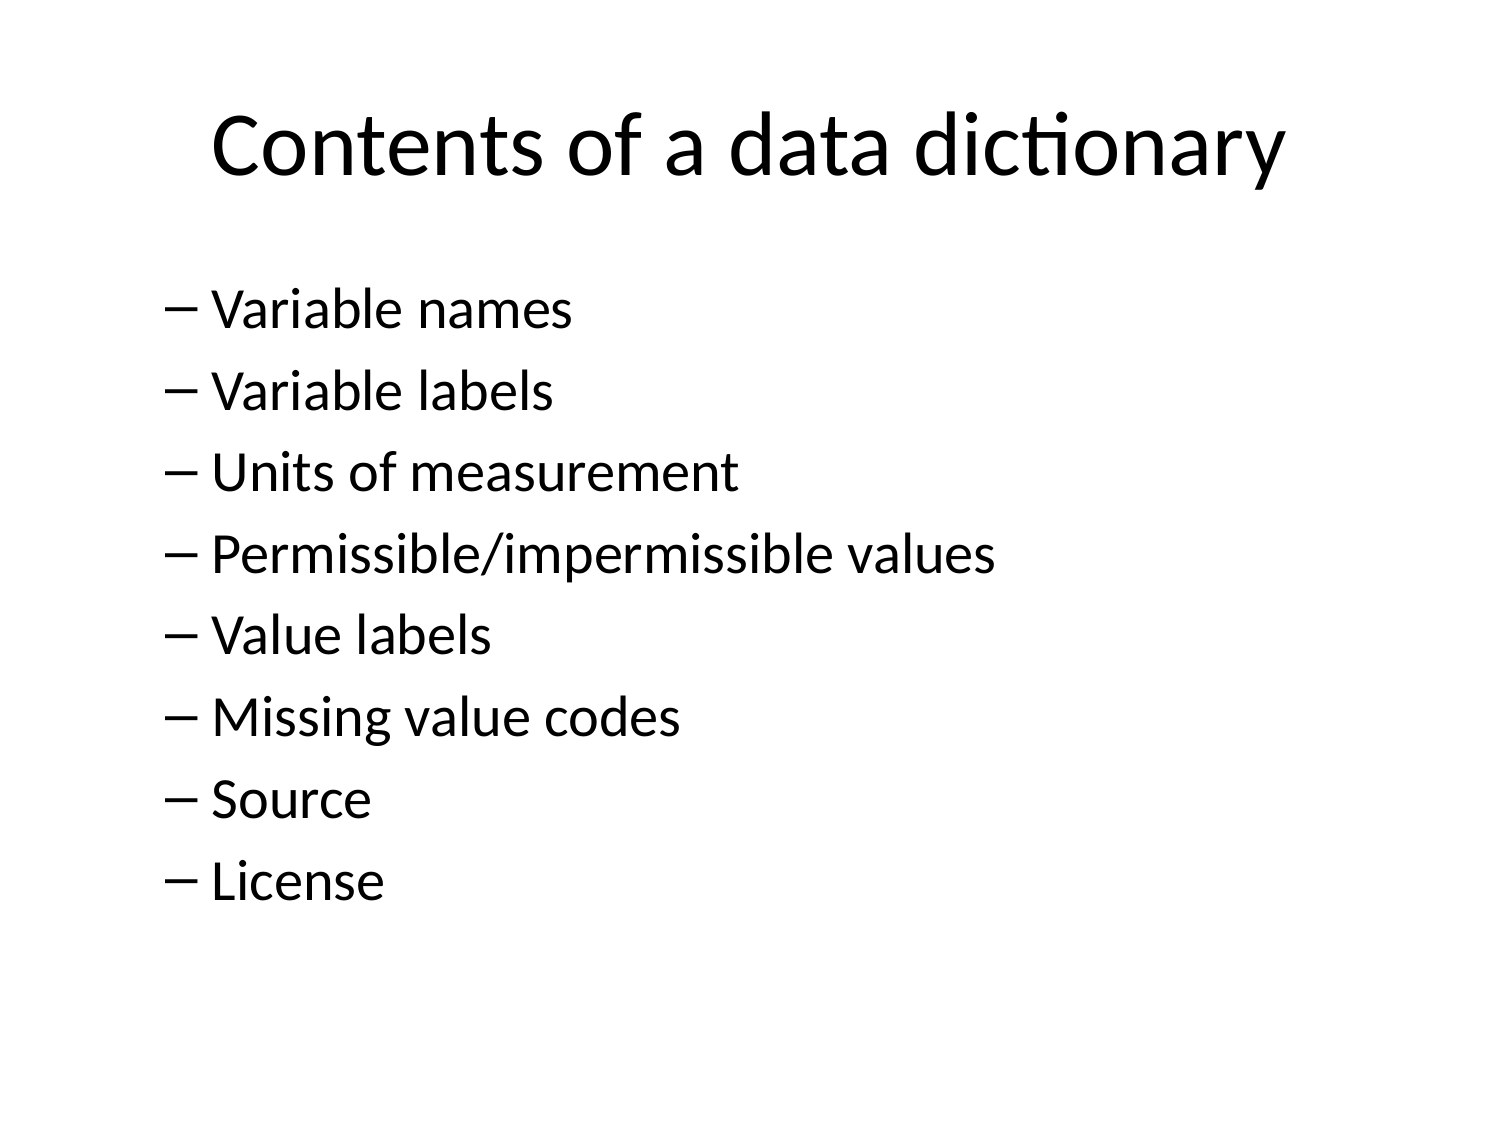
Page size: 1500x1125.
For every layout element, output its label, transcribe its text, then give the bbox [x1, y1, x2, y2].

title Contents of a data dictionary [75, 45, 1425, 233]
list Variable names Variable labels Units of measurement Permissible/impermissible values Value labels Missing value codes Source License [75, 262, 1425, 1005]
